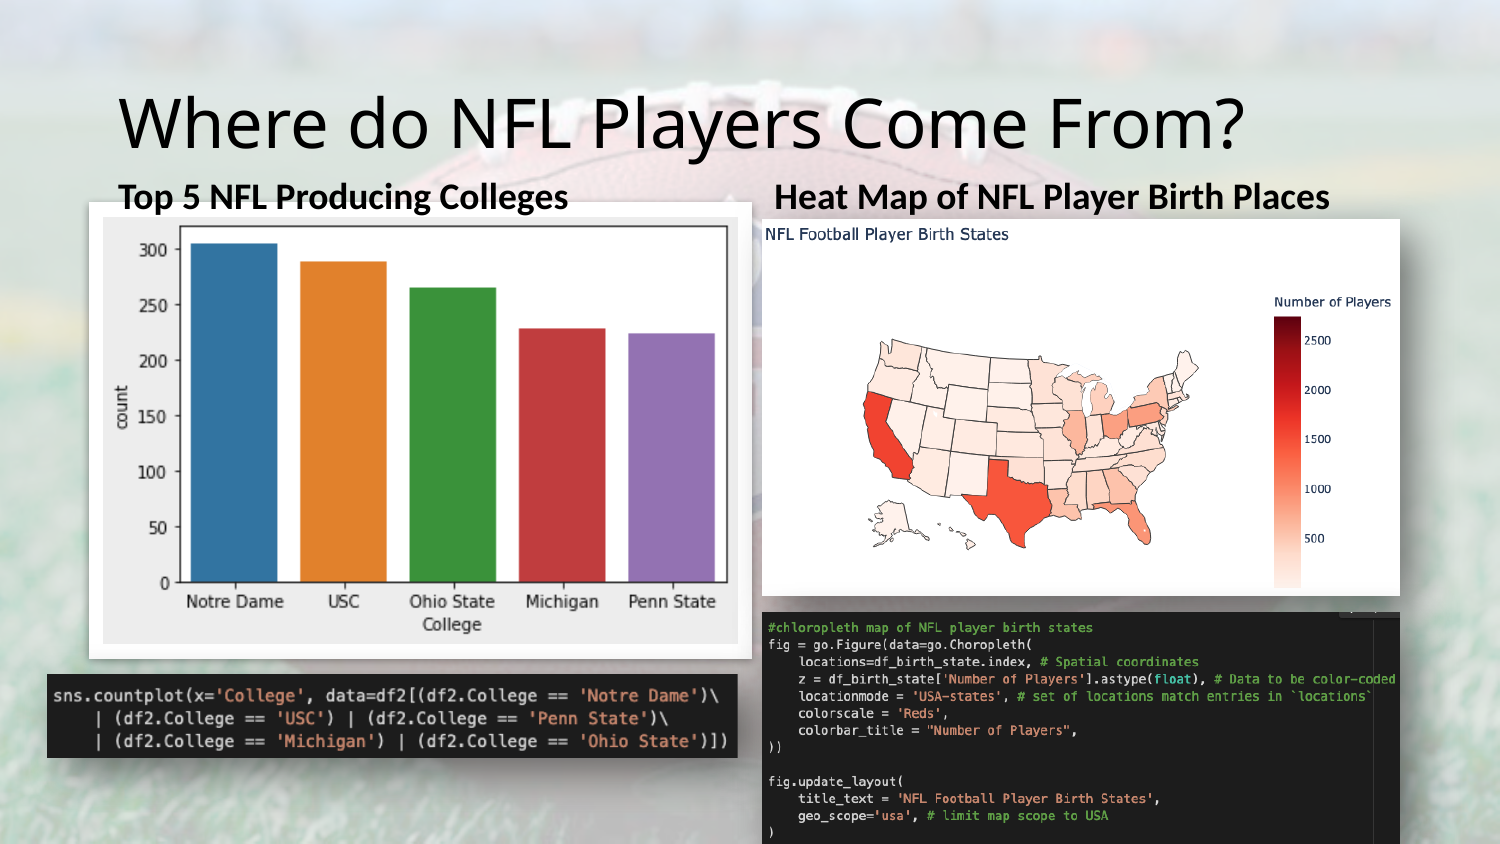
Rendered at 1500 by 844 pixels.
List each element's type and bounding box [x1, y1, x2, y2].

list [103, 216, 738, 644]
picture [0, 0, 1500, 844]
list [762, 219, 1400, 596]
